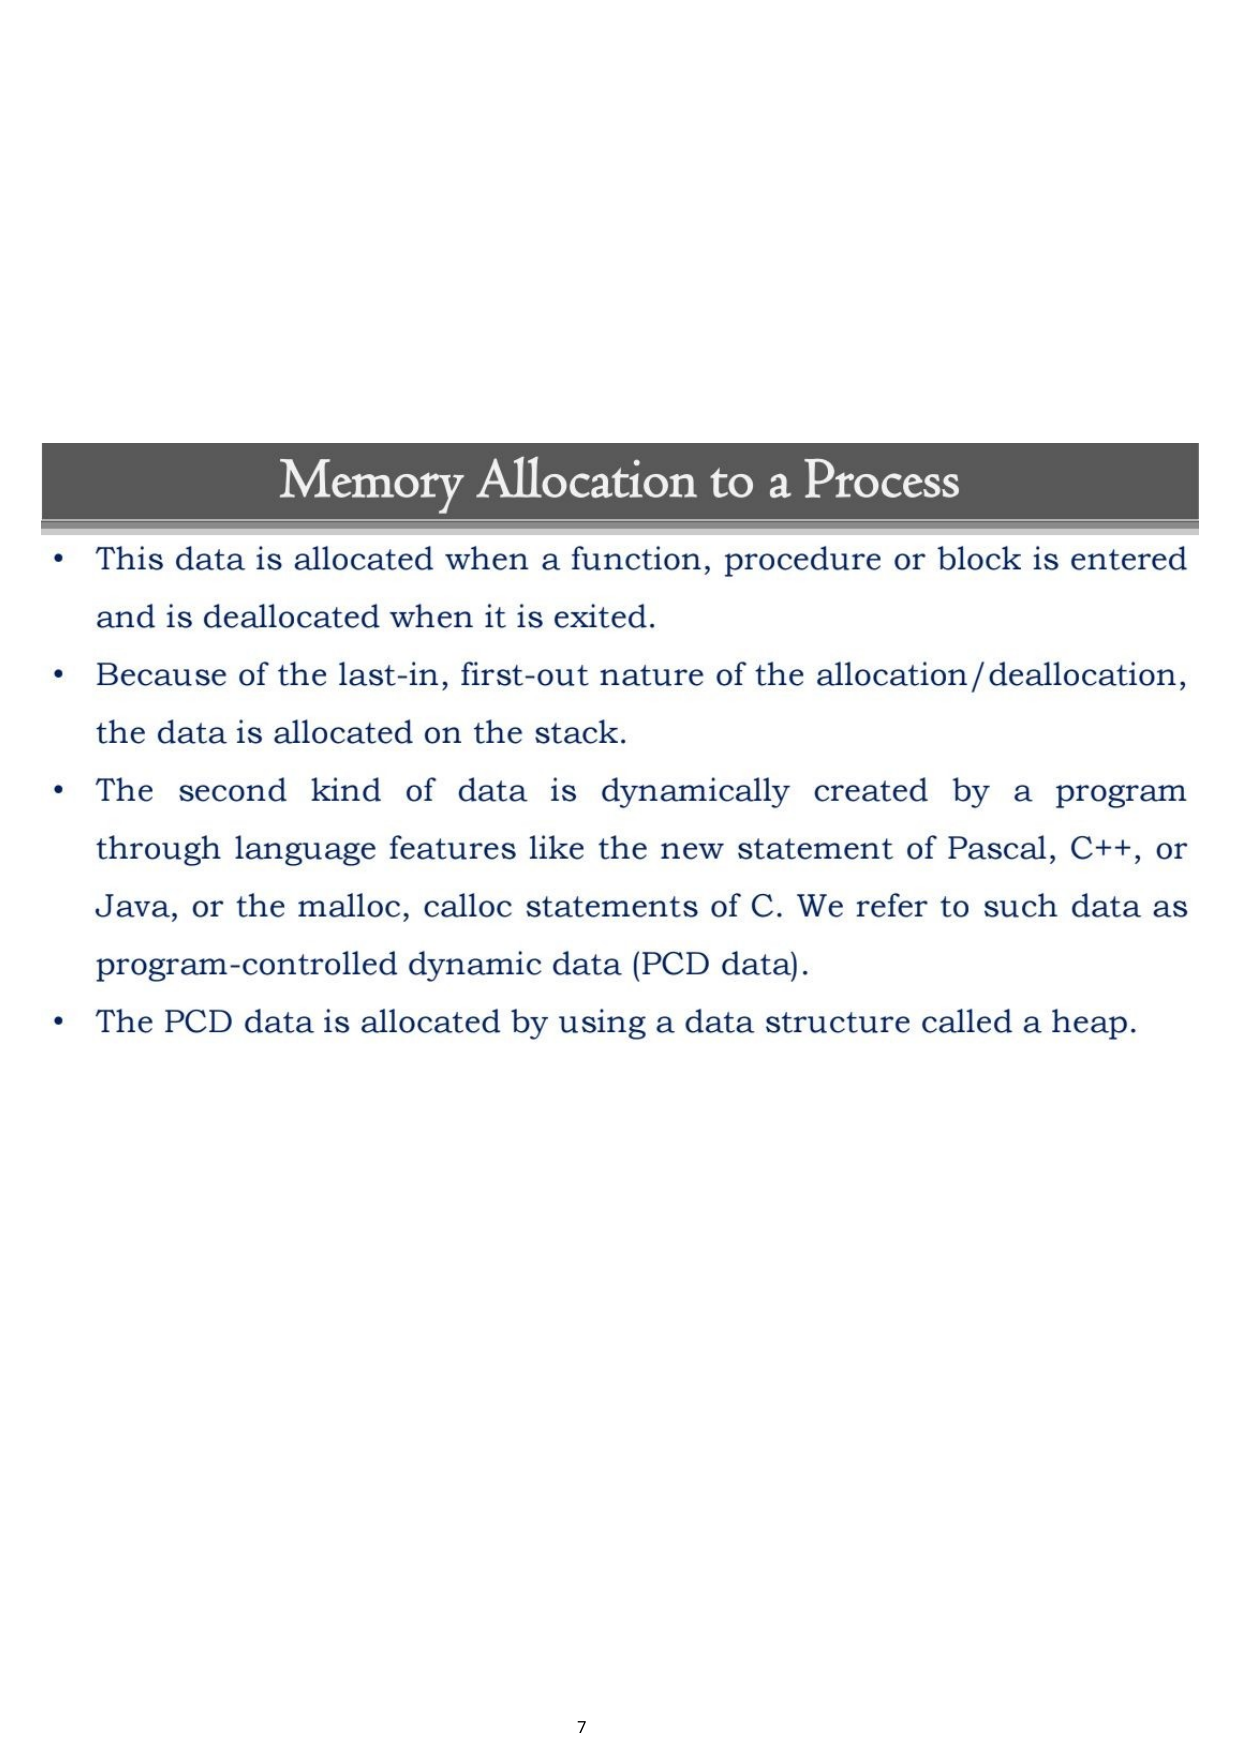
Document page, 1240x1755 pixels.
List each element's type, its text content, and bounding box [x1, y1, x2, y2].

slide_number 7 [570, 1713, 605, 1755]
picture [41, 442, 1199, 1045]
